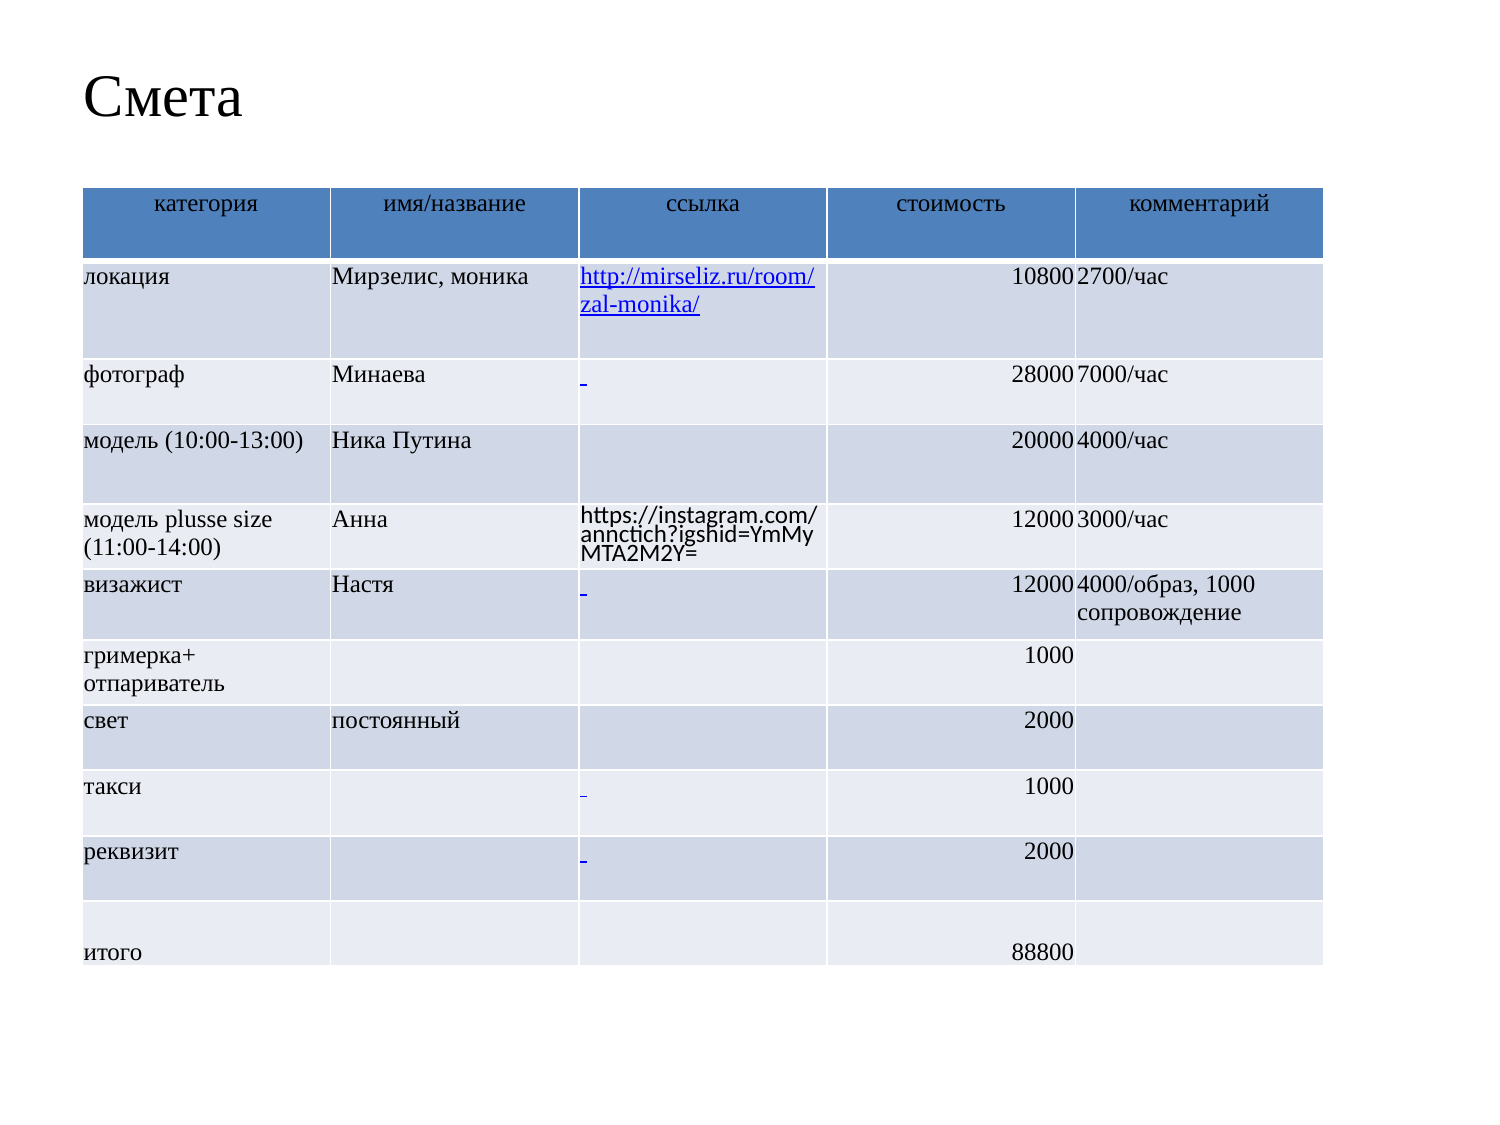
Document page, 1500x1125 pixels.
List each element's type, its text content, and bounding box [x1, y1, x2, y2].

table_cell [580, 360, 826, 424]
table_cell визажист [83, 570, 330, 639]
table_cell Настя [331, 570, 578, 639]
table_header категория [83, 188, 330, 258]
table_cell http://mirseliz.ru/room/zal-monika/ [580, 264, 826, 358]
table_cell 2700/час [1076, 264, 1323, 358]
table_cell [331, 641, 578, 704]
table_cell фотограф [83, 360, 330, 424]
table_header комментарий [1076, 188, 1323, 258]
table_cell [1076, 771, 1323, 835]
table_header ссылка [580, 188, 826, 258]
table_cell [1076, 706, 1323, 769]
table_cell модель (10:00-13:00) [83, 425, 330, 503]
table_cell 1000 [828, 771, 1075, 835]
table_cell такси [83, 771, 330, 835]
table_cell 4000/образ, 1000 сопровождение [1076, 570, 1323, 639]
table_cell 4000/час [1076, 425, 1323, 503]
table_cell Ника Путина [331, 425, 578, 503]
table_cell [580, 771, 826, 835]
table_cell Мирзелис, моника [331, 264, 578, 358]
table_cell 7000/час [1076, 360, 1323, 424]
table_cell [331, 771, 578, 835]
table_cell [580, 641, 826, 704]
table_cell [331, 902, 578, 965]
table_cell 88800 [828, 902, 1075, 965]
table_cell 12000 [828, 570, 1075, 639]
table_cell 1000 [828, 641, 1075, 704]
table_cell Анна [331, 505, 578, 568]
table_cell 20000 [828, 425, 1075, 503]
table_cell 2000 [828, 837, 1075, 900]
table_cell 2000 [828, 706, 1075, 769]
table_cell локация [83, 264, 330, 358]
table_cell 12000 [828, 505, 1075, 568]
table_cell [580, 902, 826, 965]
table_cell Минаева [331, 360, 578, 424]
table_cell 28000 [828, 360, 1075, 424]
table_cell гримерка+ отпариватель [83, 641, 330, 704]
table_cell [580, 425, 826, 503]
title Смета [83, 55, 1417, 130]
table_cell итого [83, 902, 330, 965]
table_header стоимость [828, 188, 1075, 258]
table_cell https://instagram.com/annctich?igshid=YmMyMTA2M2Y= [580, 505, 826, 568]
table_header имя/название [331, 188, 578, 258]
table_cell 10800 [828, 264, 1075, 358]
table_cell [580, 570, 826, 639]
table_cell [1076, 837, 1323, 900]
table_cell свет [83, 706, 330, 769]
table_cell [1076, 641, 1323, 704]
table_cell 3000/час [1076, 505, 1323, 568]
table_cell постоянный [331, 706, 578, 769]
table_cell [580, 837, 826, 900]
table_cell [1076, 902, 1323, 965]
table_cell [580, 706, 826, 769]
table_cell модель plusse size (11:00-14:00) [83, 505, 330, 568]
table_cell [331, 837, 578, 900]
table_cell реквизит [83, 837, 330, 900]
